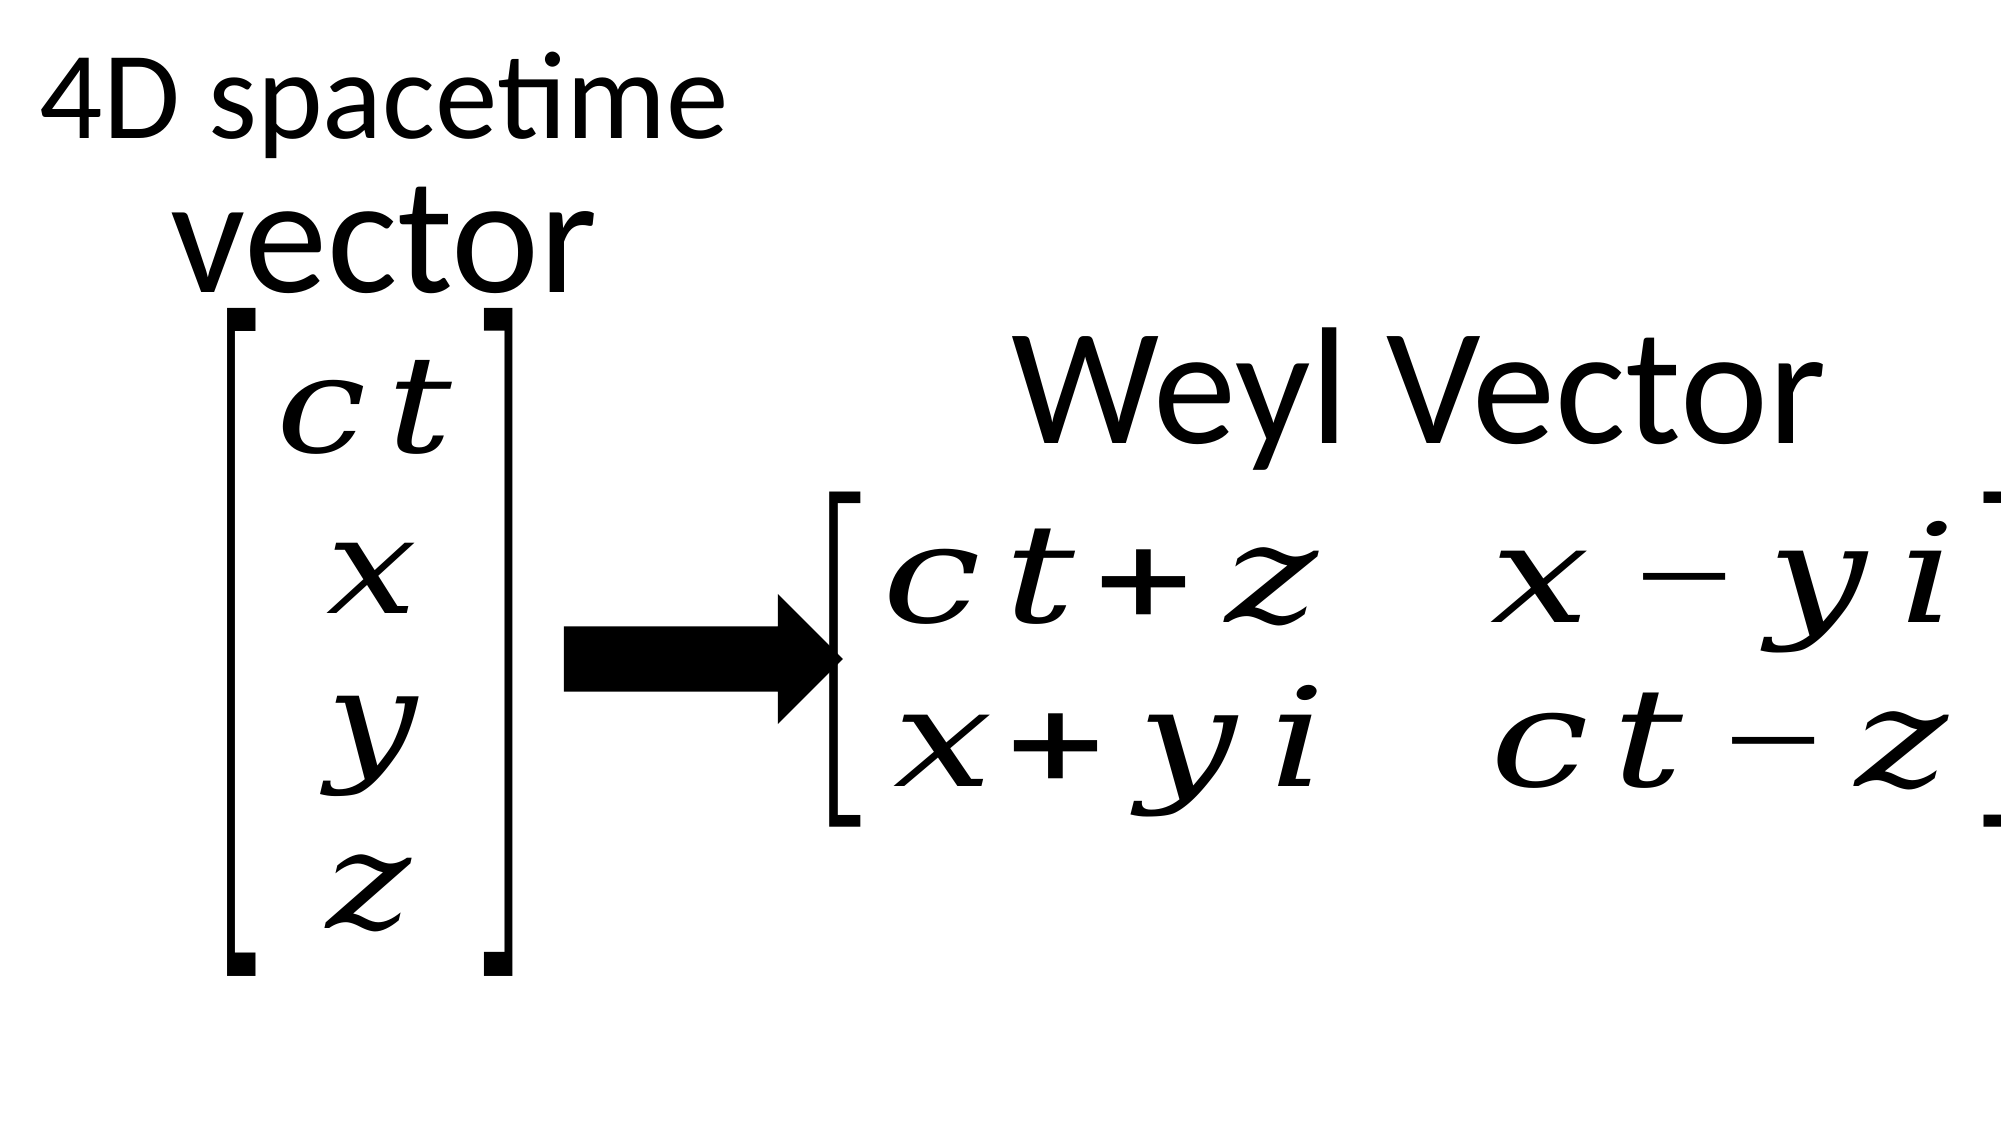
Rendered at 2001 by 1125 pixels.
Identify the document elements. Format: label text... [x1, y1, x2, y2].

text_box vector [155, 118, 614, 334]
text_box 4D spacetime [25, 5, 744, 171]
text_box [563, 269, 2000, 834]
